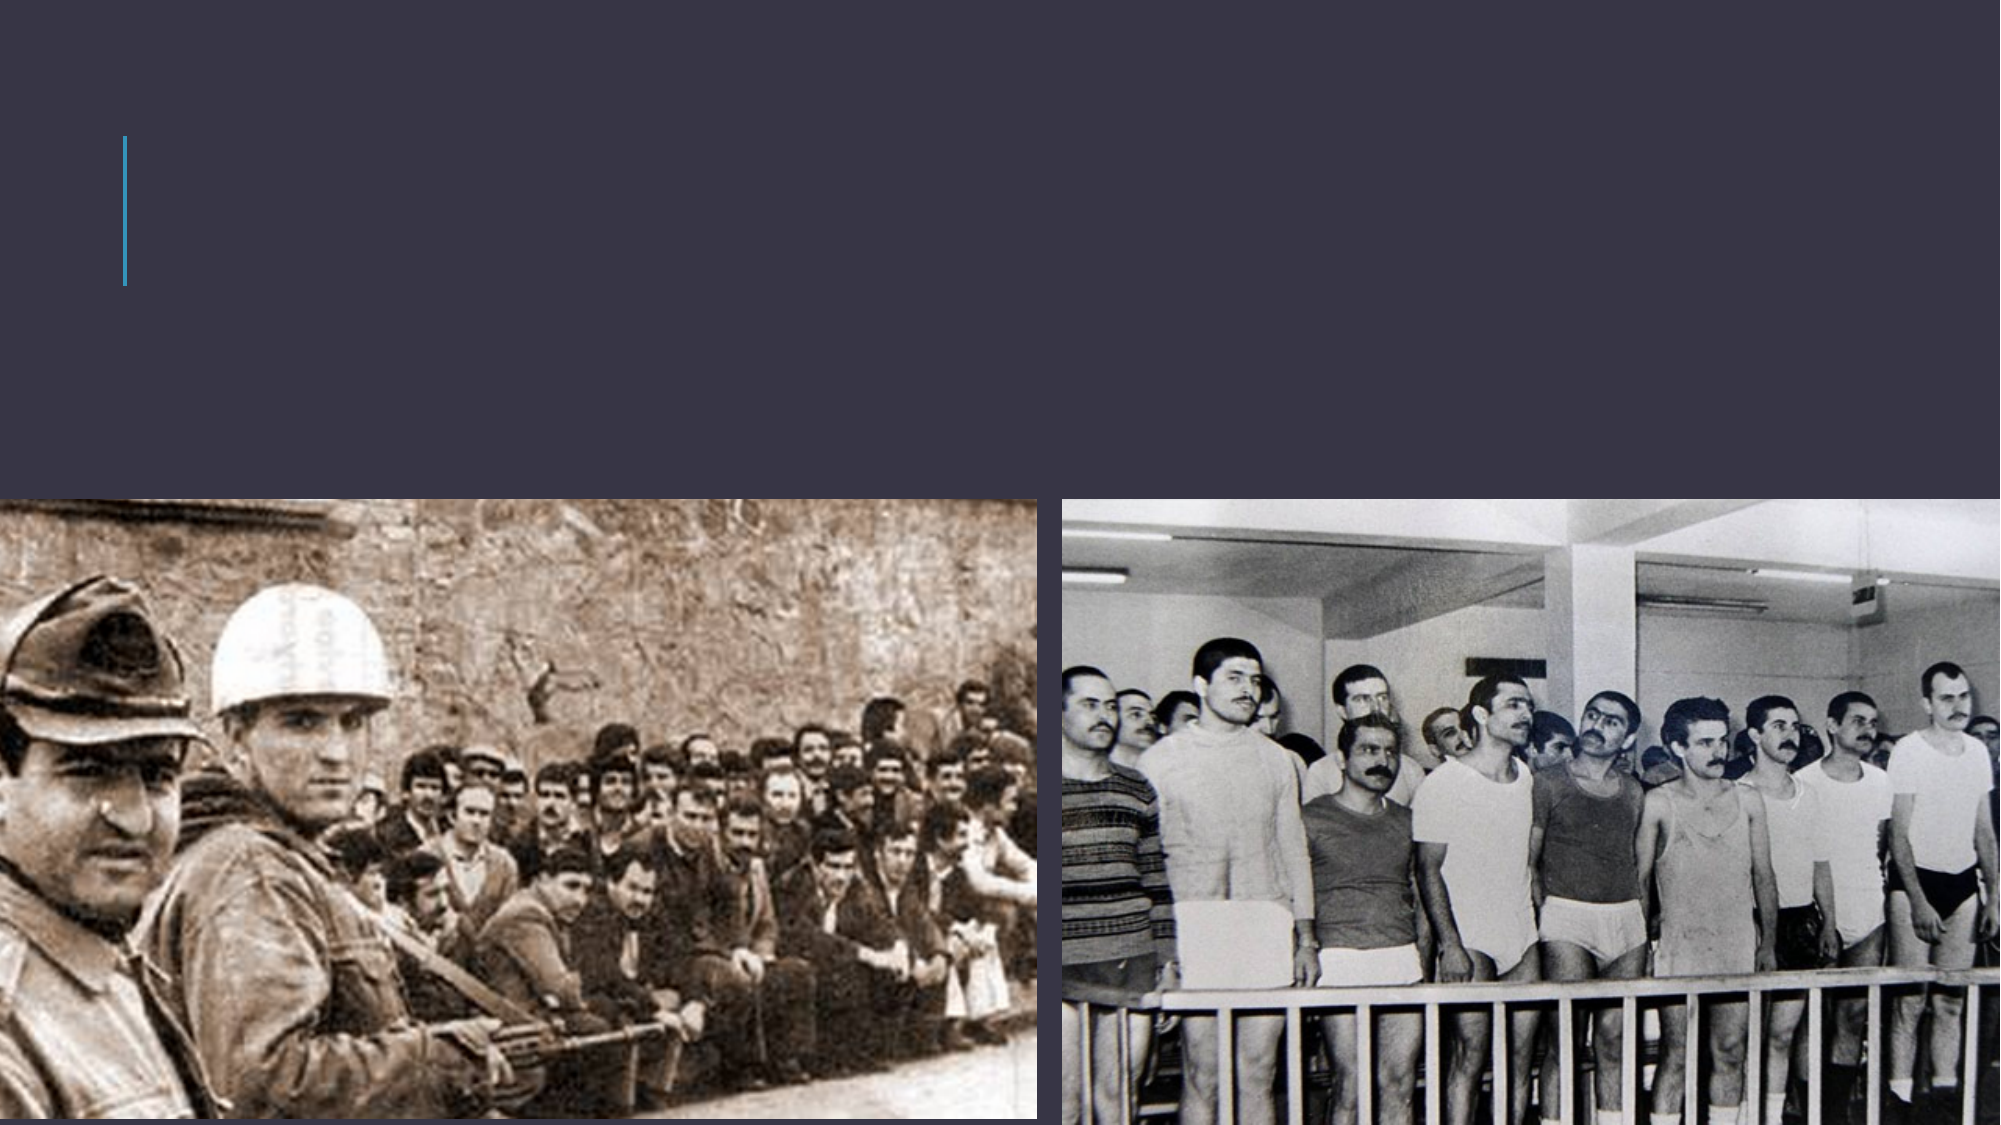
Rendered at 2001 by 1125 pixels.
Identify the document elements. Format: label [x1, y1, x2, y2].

picture [1062, 499, 2000, 1125]
list [0, 499, 1037, 1119]
